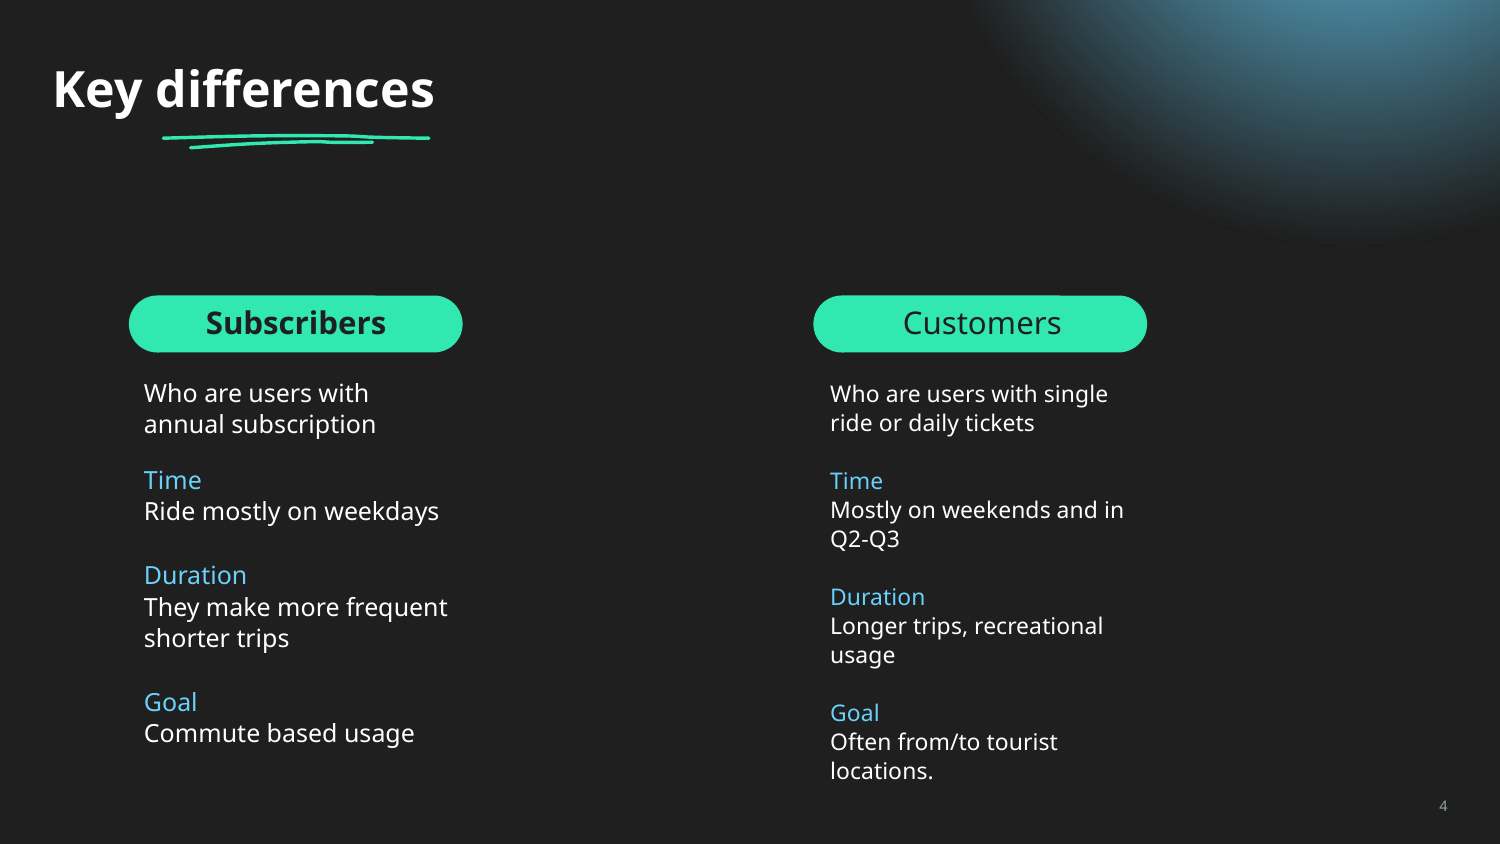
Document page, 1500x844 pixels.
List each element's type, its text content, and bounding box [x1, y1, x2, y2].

picture [922, 0, 1500, 246]
subtitle Customers [813, 295, 1152, 353]
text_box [163, 116, 430, 163]
list Who are users with single ride or daily tickets Time Mostly on weekends and in Q2-Q3 Duration Longer trips, recreational usage Goal Often from/to tourist locations. [815, 362, 1150, 482]
subtitle Subscribers [128, 295, 464, 353]
list Who are users with annual subscription Time Ride mostly on weekdays Duration They make more frequent shorter trips Goal Commute based usage [128, 360, 464, 479]
title Key differences [37, 42, 974, 214]
